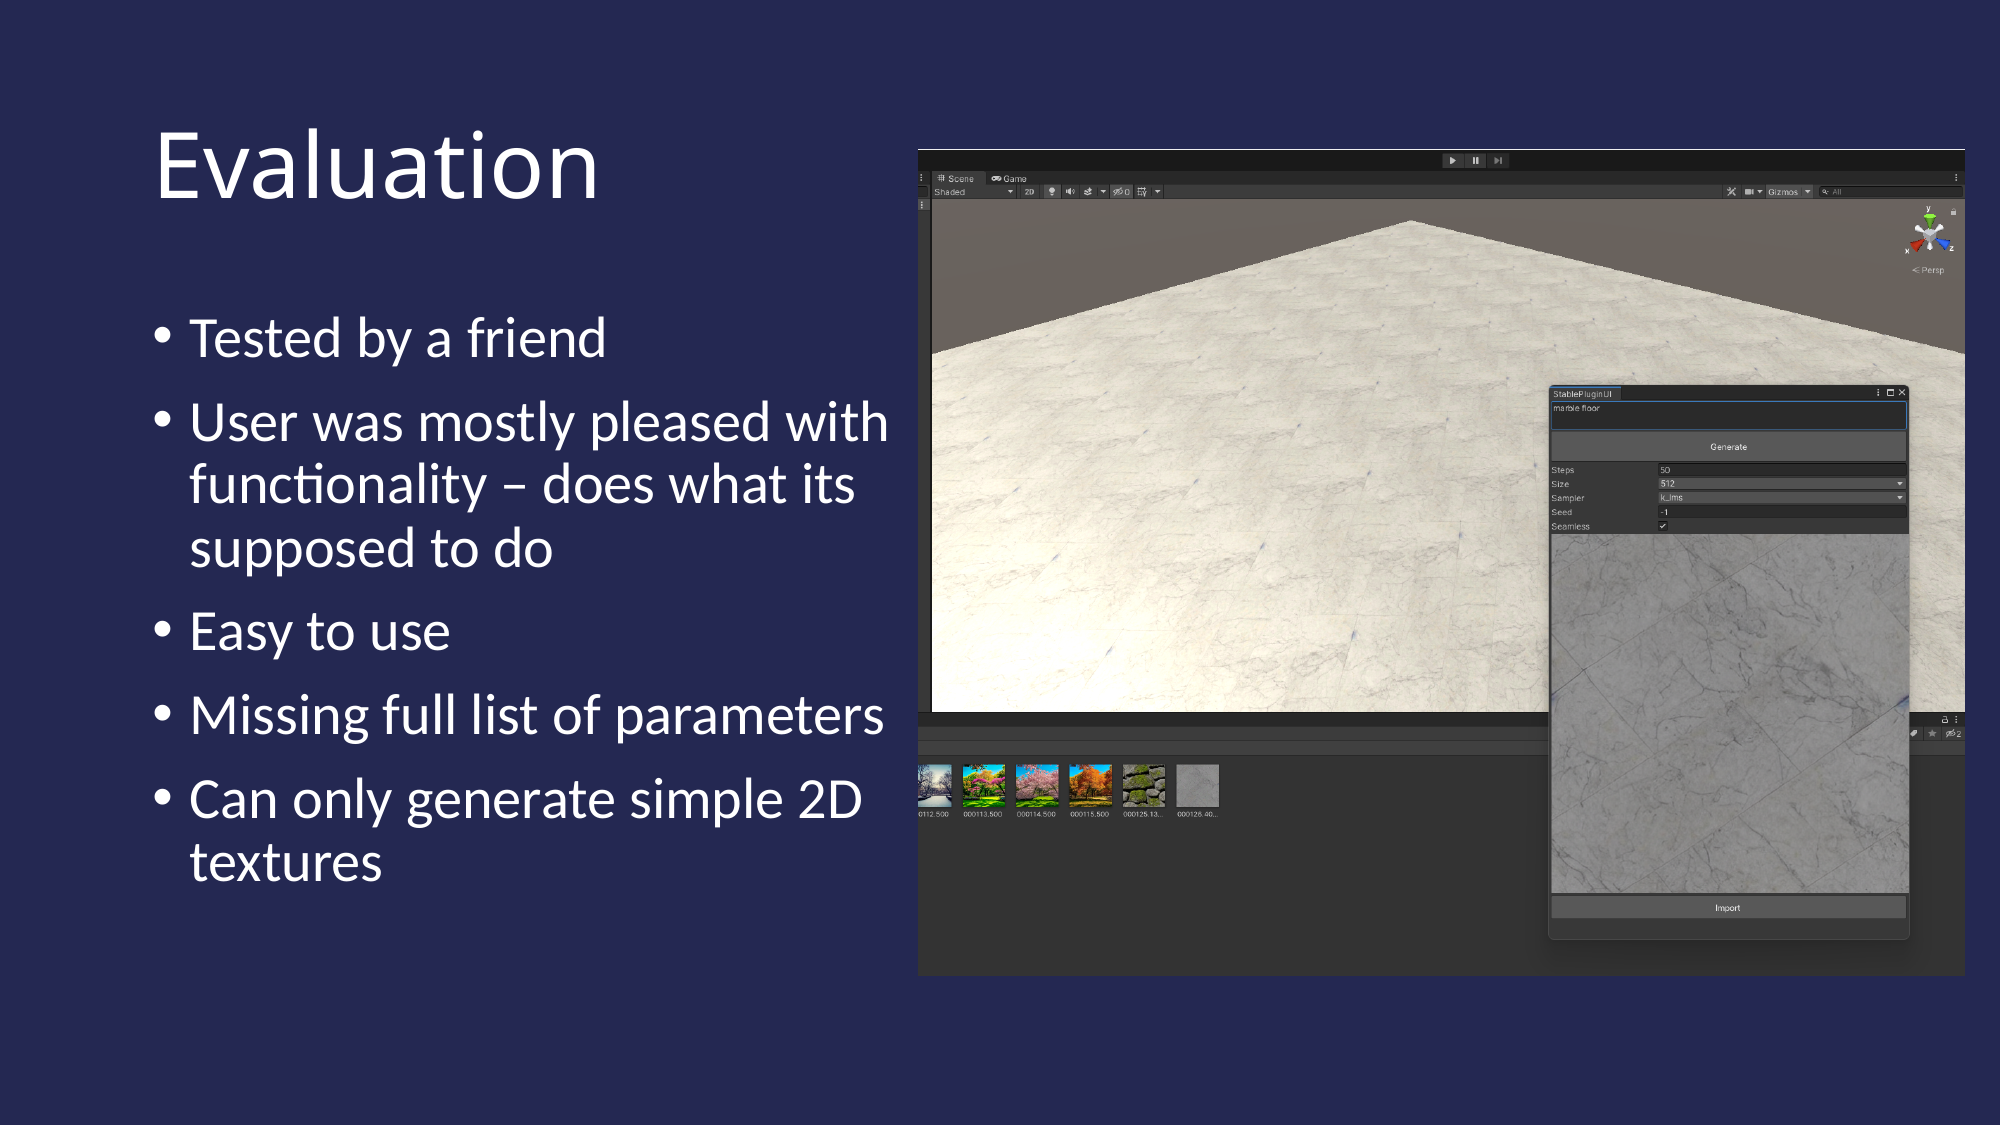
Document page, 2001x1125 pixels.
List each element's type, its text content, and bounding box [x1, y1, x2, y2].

picture [918, 149, 1965, 976]
title Evaluation [137, 59, 1863, 278]
list Tested by a friend User was mostly pleased with functionality – does what its supposed to do Easy to use Missing full list of parameters Can only generate simple 2D textures [137, 299, 1058, 1014]
